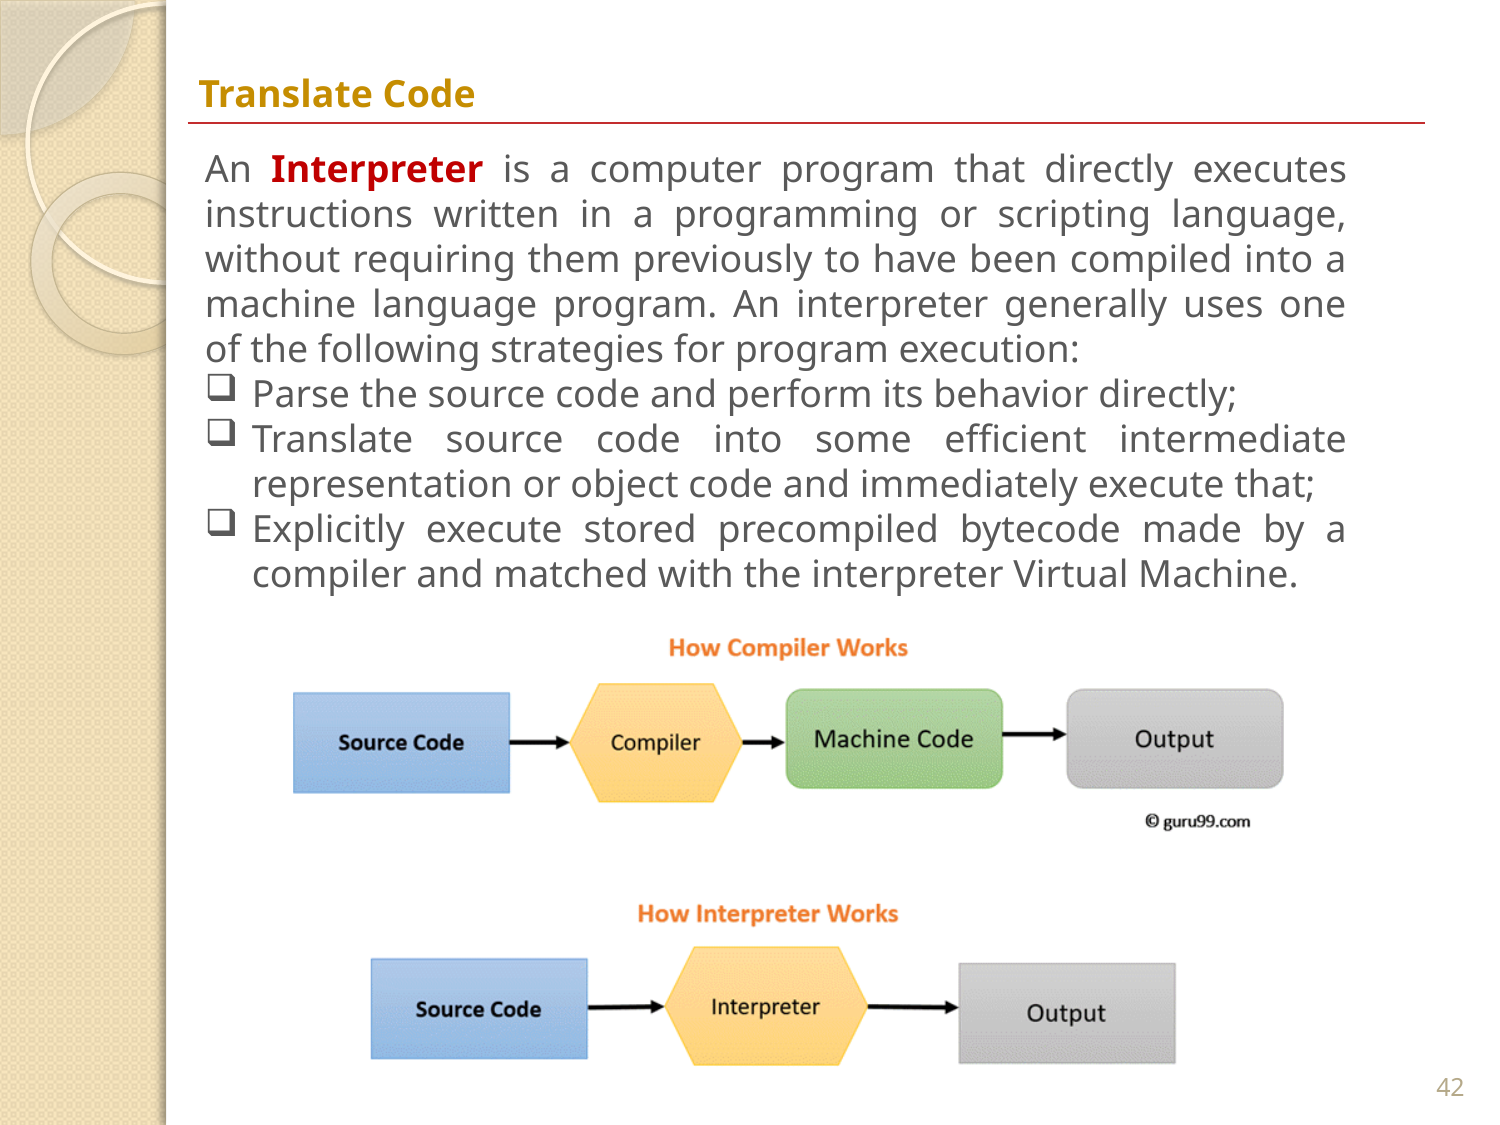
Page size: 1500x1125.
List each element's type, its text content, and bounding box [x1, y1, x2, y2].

slide_number 42 [1413, 1034, 1488, 1113]
text_box An Interpreter is a computer program that directly executes instructions written in a programming or scripting language, without requiring them previously to have been compiled into a machine language program. An interpreter generally uses one of the following strategies for program execution: Parse the source code and perform its behavior directly; Translate source code into some efficient intermediate representation or object code and immediately execute that; Explicitly execute stored precompiled bytecode made by a compiler and matched with the interpreter Virtual Machine. [190, 137, 1363, 603]
picture [287, 637, 1290, 1073]
text_box Translate Code [183, 62, 491, 123]
